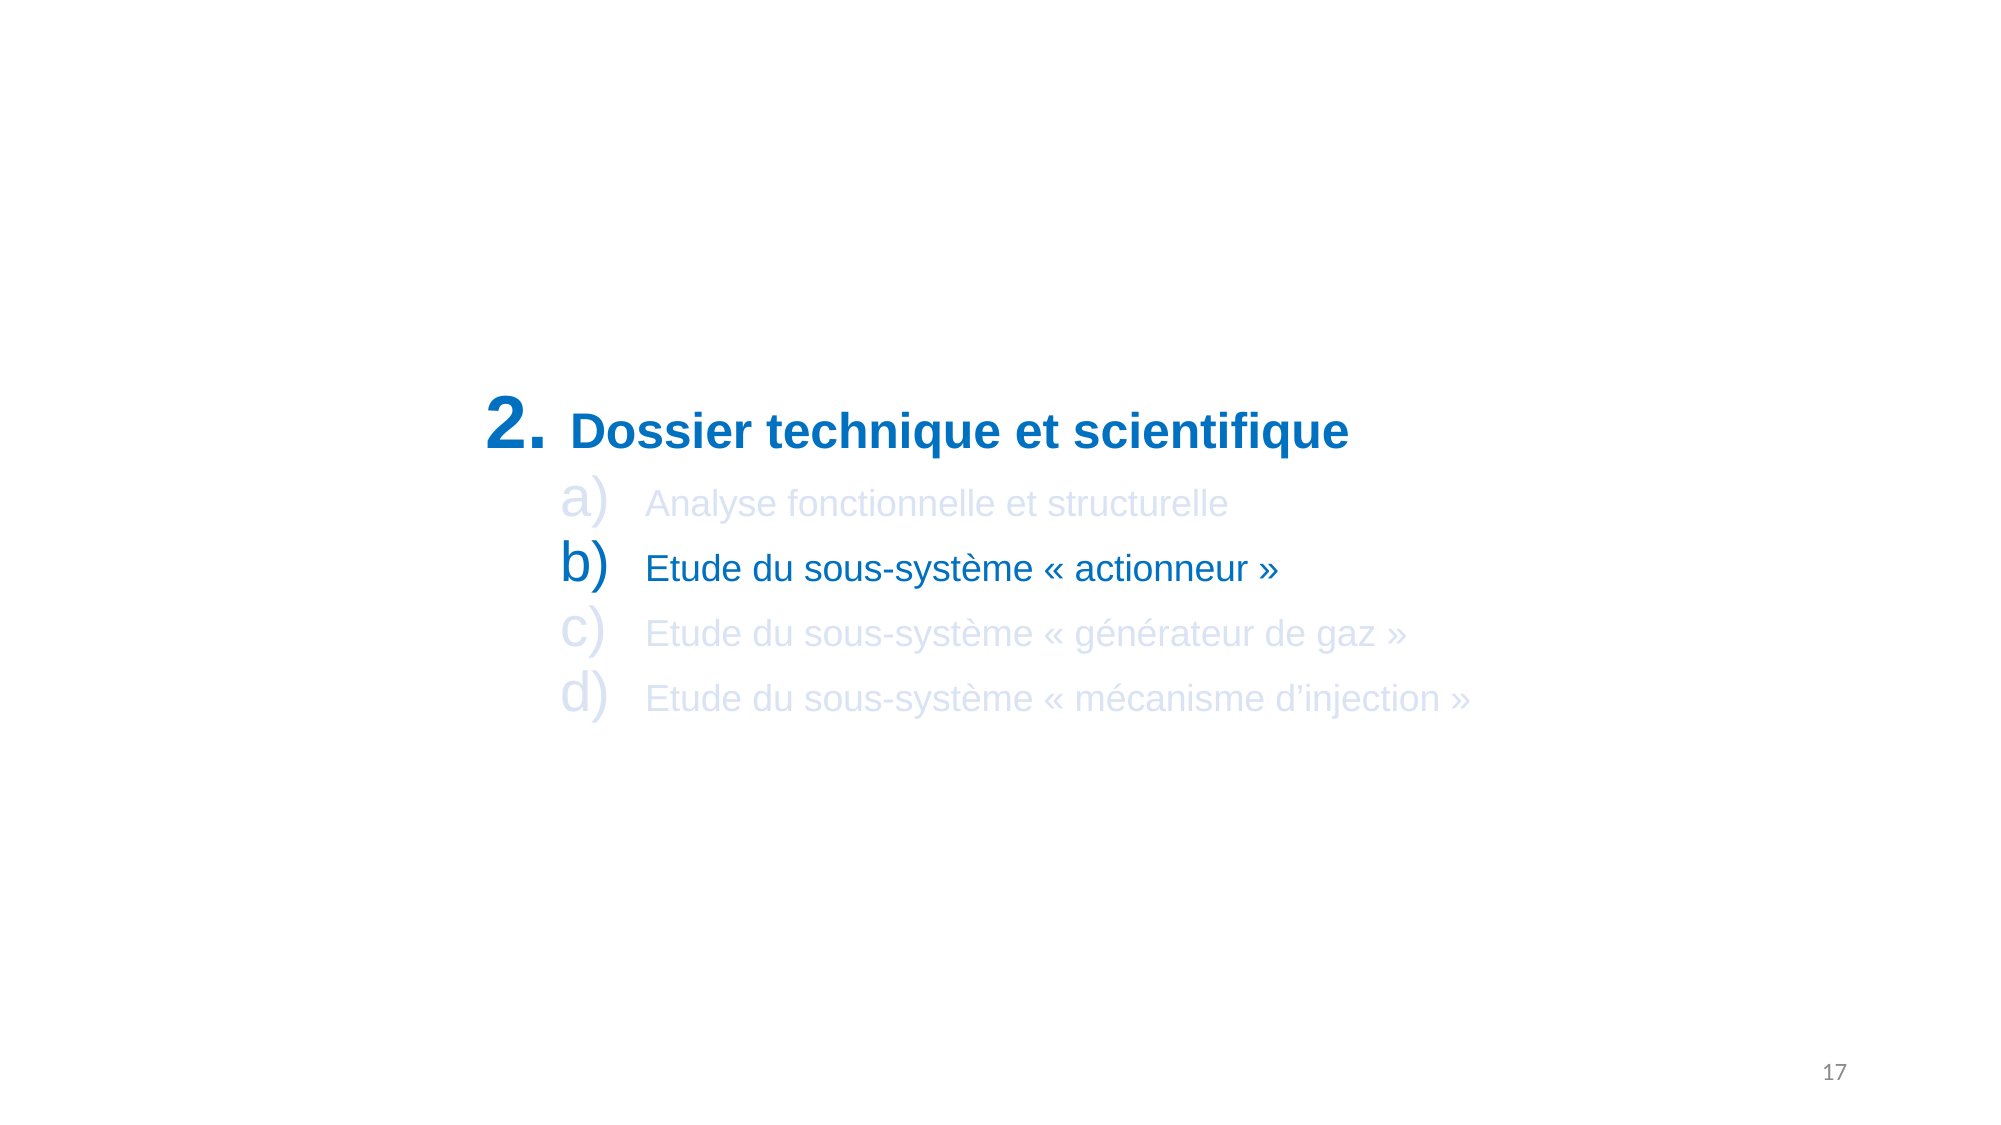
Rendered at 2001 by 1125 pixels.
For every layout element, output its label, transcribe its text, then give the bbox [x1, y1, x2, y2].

slide_number 17 [1412, 1042, 1863, 1103]
text_box Dossier technique et scientifique Analyse fonctionnelle et structurelle Etude du sous-système « actionneur » Etude du sous-système « générateur de gaz » Etude du sous-système « mécanisme d’injection » [468, 391, 1532, 727]
